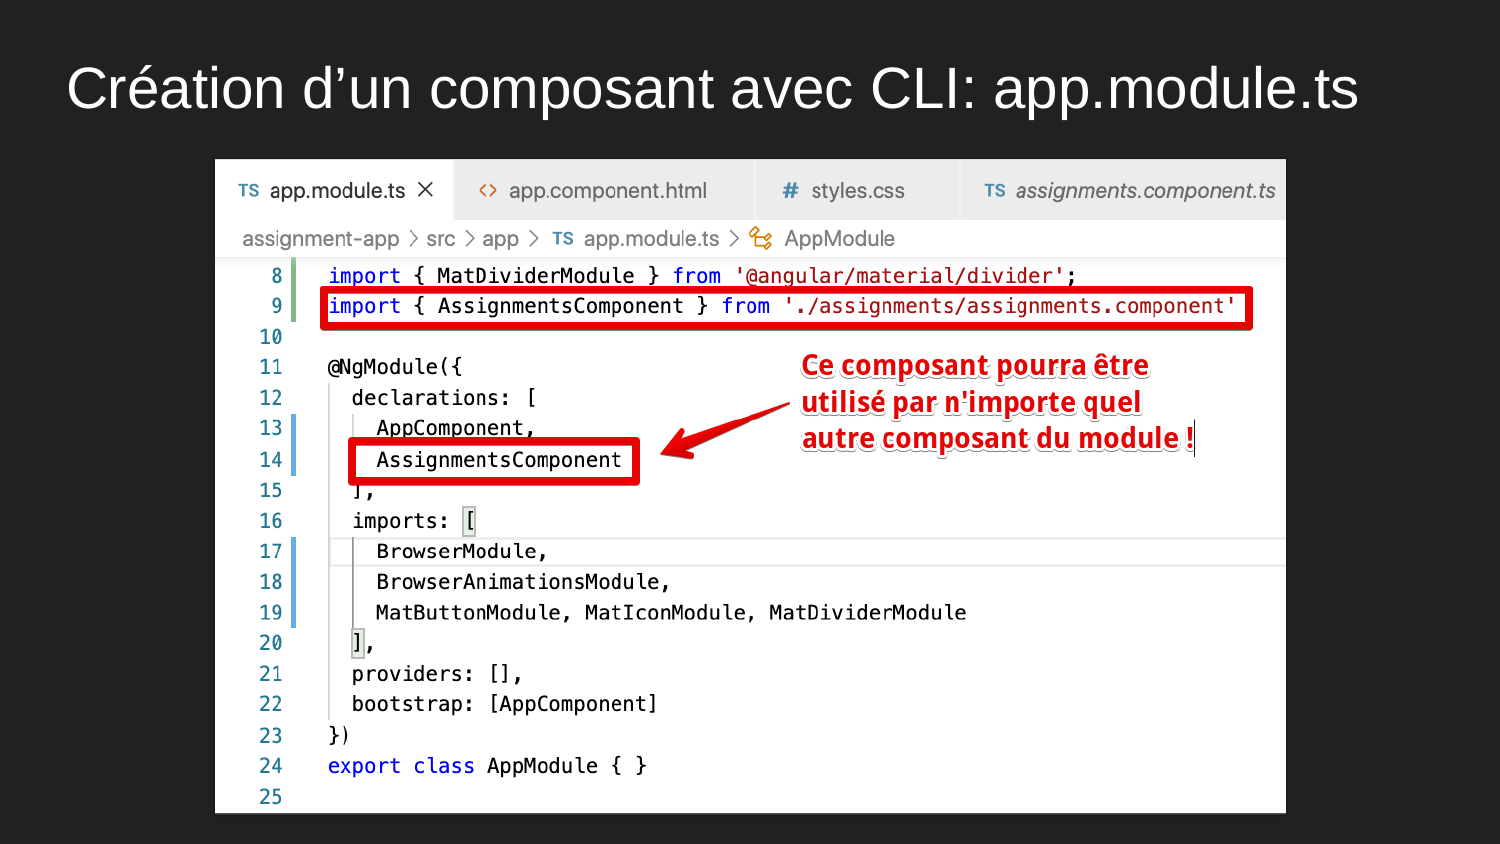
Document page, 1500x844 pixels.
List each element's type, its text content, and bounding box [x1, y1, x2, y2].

title Création d’un composant avec CLI: app.module.ts [51, 35, 1449, 130]
picture [210, 154, 1290, 819]
